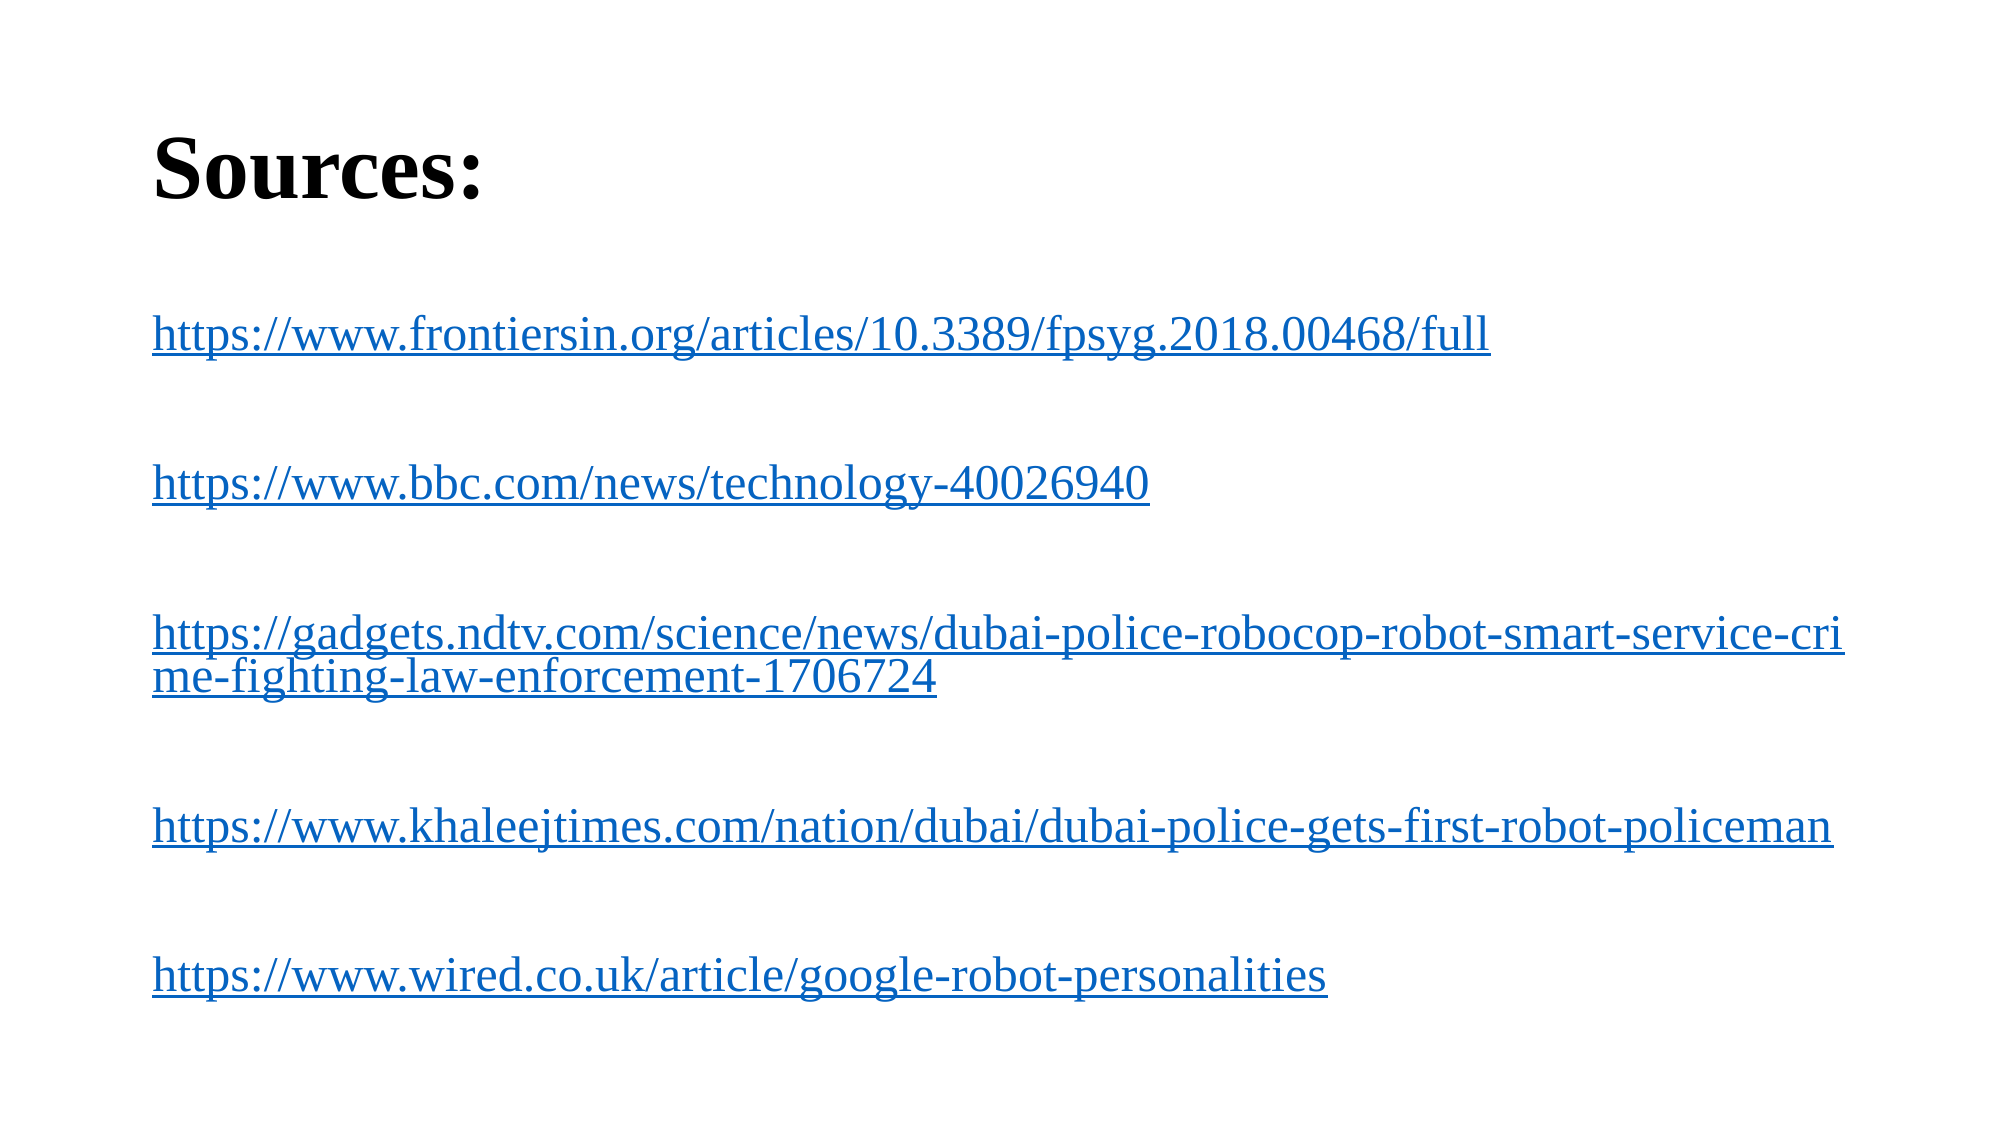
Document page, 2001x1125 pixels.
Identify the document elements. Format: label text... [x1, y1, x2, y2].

list https://www.frontiersin.org/articles/10.3389/fpsyg.2018.00468/full https://www.bbc.com/news/technology-40026940 https://gadgets.ndtv.com/science/news/dubai-police-robocop-robot-smart-service-crime-fighting-law-enforcement-1706724 https://www.khaleejtimes.com/nation/dubai/dubai-police-gets-first-robot-policeman https://www.wired.co.uk/article/google-robot-personalities [137, 299, 1863, 1014]
title Sources: [137, 59, 1863, 278]
